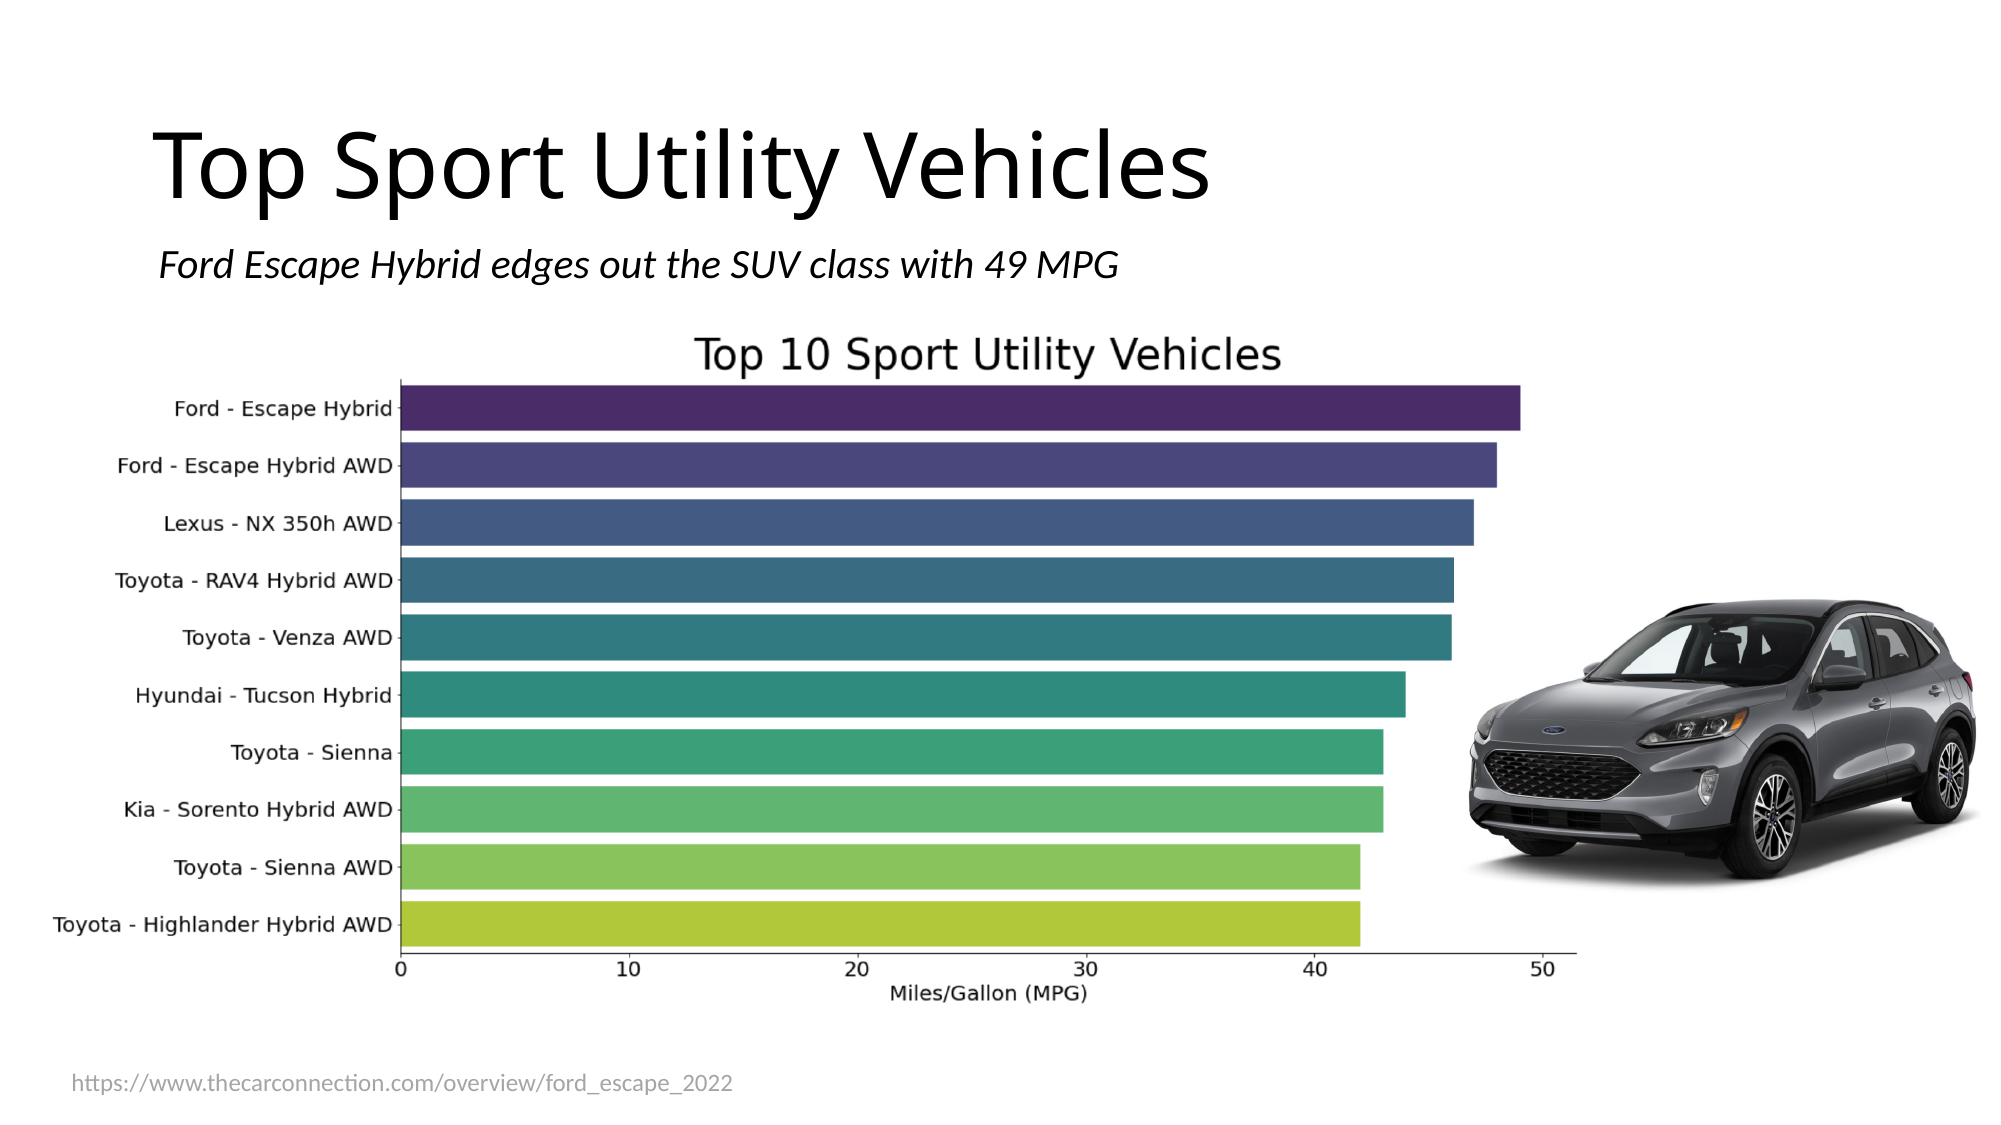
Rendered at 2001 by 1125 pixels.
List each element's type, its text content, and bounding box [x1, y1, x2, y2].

text_box Ford Escape Hybrid edges out the SUV class with 49 MPG [143, 229, 1515, 294]
title Top Sport Utility Vehicles [137, 59, 1863, 278]
text_box https://www.thecarconnection.com/overview/ford_escape_2022 [56, 1059, 1954, 1105]
picture [32, 324, 1989, 1013]
